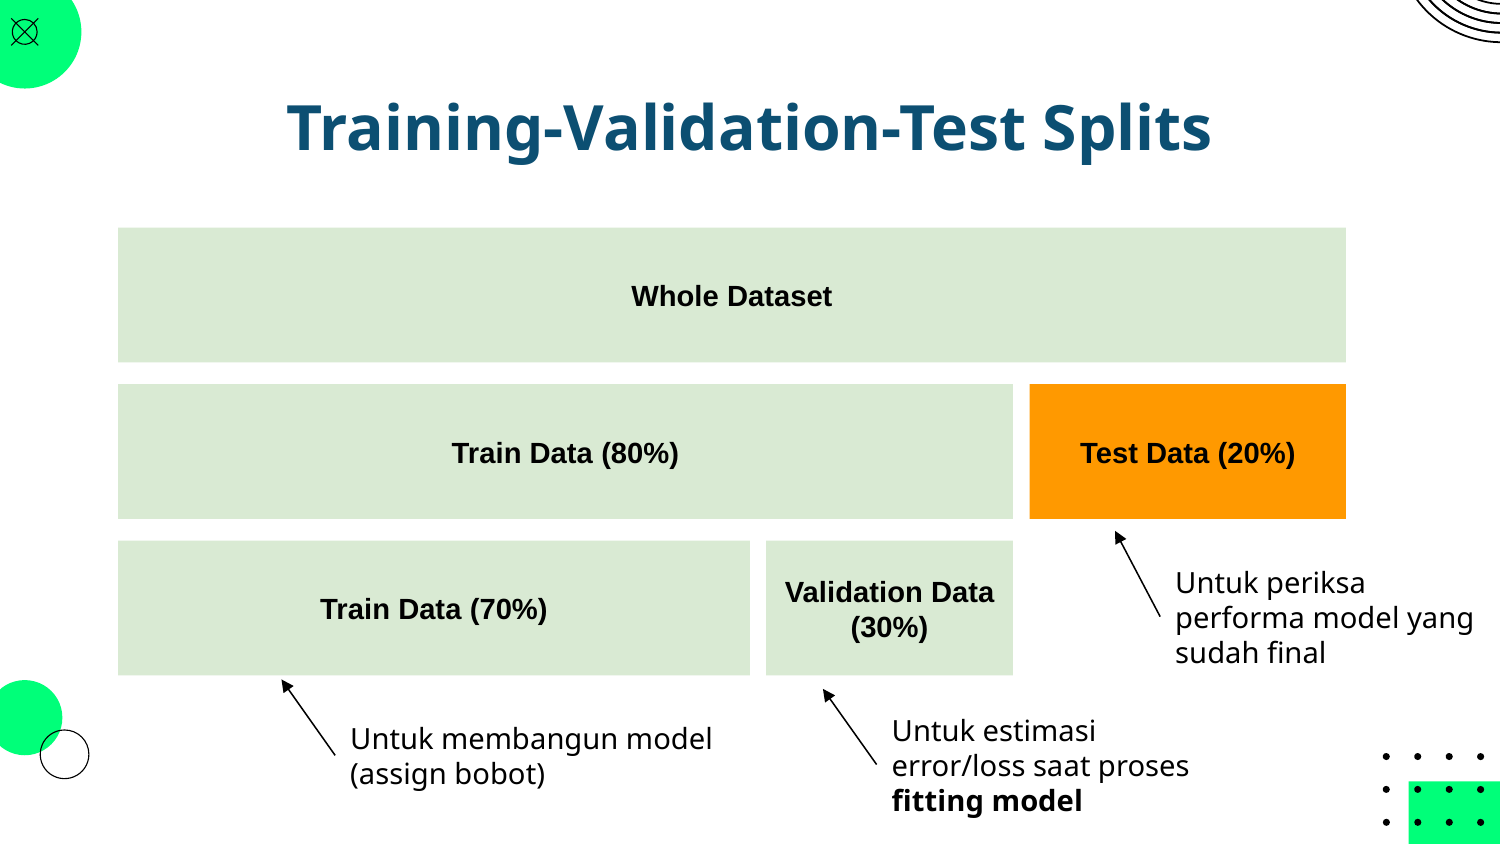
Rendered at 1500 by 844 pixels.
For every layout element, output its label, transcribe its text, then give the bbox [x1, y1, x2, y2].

text_box Whole Dataset [118, 227, 1346, 363]
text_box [822, 688, 877, 766]
text_box Untuk estimasi error/loss saat proses fitting model [876, 697, 1217, 832]
text_box Train Data (80%) [118, 384, 1013, 519]
text_box Untuk periksa performa model yang sudah final [1160, 549, 1500, 684]
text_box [1114, 530, 1161, 618]
text_box Validation Data (30%) [766, 540, 1013, 676]
title Training-Validation-Test Splits [118, 72, 1382, 180]
text_box Test Data (20%) [1029, 384, 1346, 519]
text_box Train Data (70%) [118, 540, 750, 676]
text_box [281, 679, 336, 757]
text_box Untuk membangun model (assign bobot) [335, 705, 750, 806]
